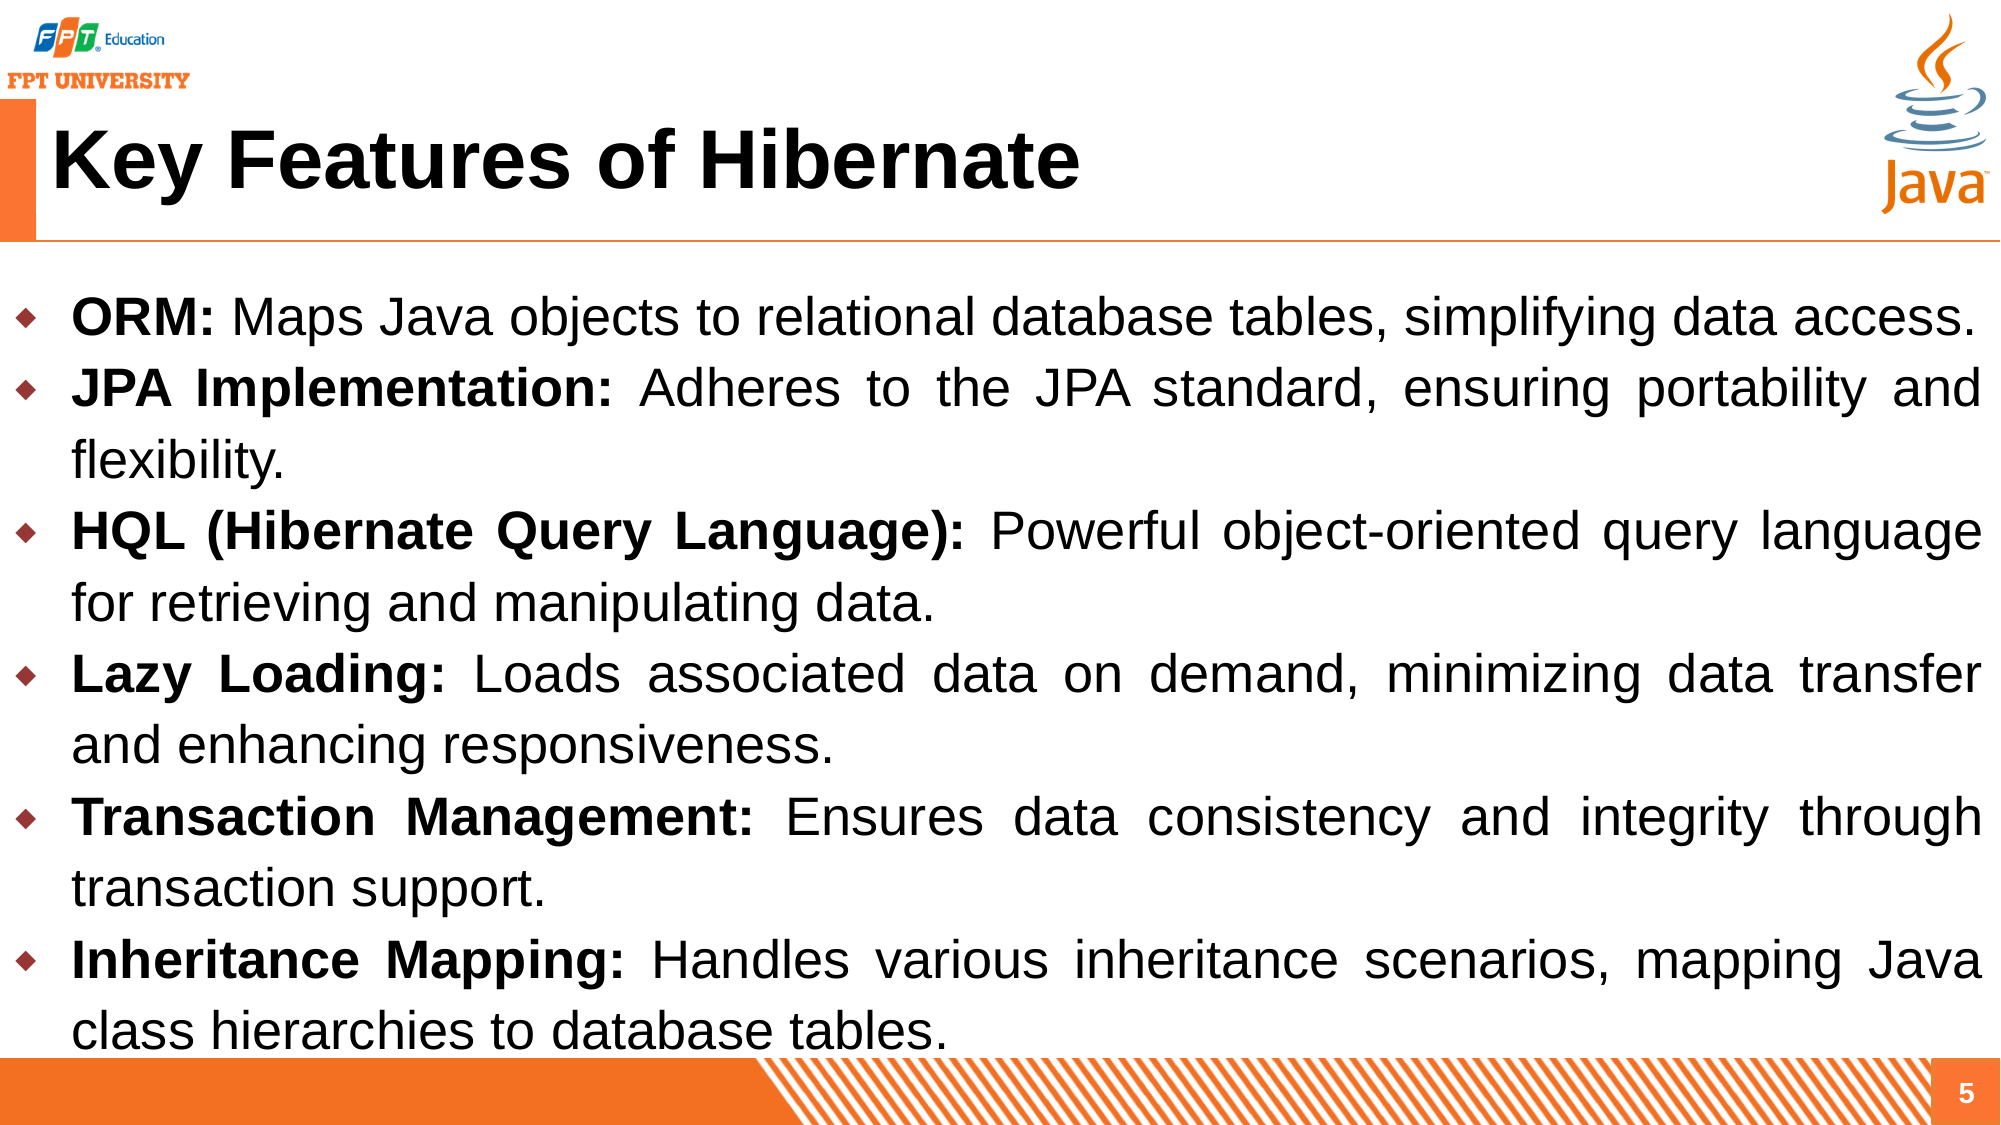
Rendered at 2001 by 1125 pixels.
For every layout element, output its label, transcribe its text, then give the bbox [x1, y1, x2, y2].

list ORM: Maps Java objects to relational database tables, simplifying data access. JPA Implementation: Adheres to the JPA standard, ensuring portability and flexibility. HQL (Hibernate Query Language): Powerful object-oriented query language for retrieving and manipulating data. Lazy Loading: Loads associated data on demand, minimizing data transfer and enhancing responsiveness. Transaction Management: Ensures data consistency and integrity through transaction support. Inheritance Mapping: Handles various inheritance scenarios, mapping Java class hierarchies to database tables. [0, 266, 2000, 1057]
slide_number 5 [1933, 1059, 2000, 1124]
picture [1868, 4, 2000, 226]
title Key Features of Hibernate [36, 108, 1869, 215]
picture [0, 1058, 1934, 1125]
picture [0, 2, 197, 99]
